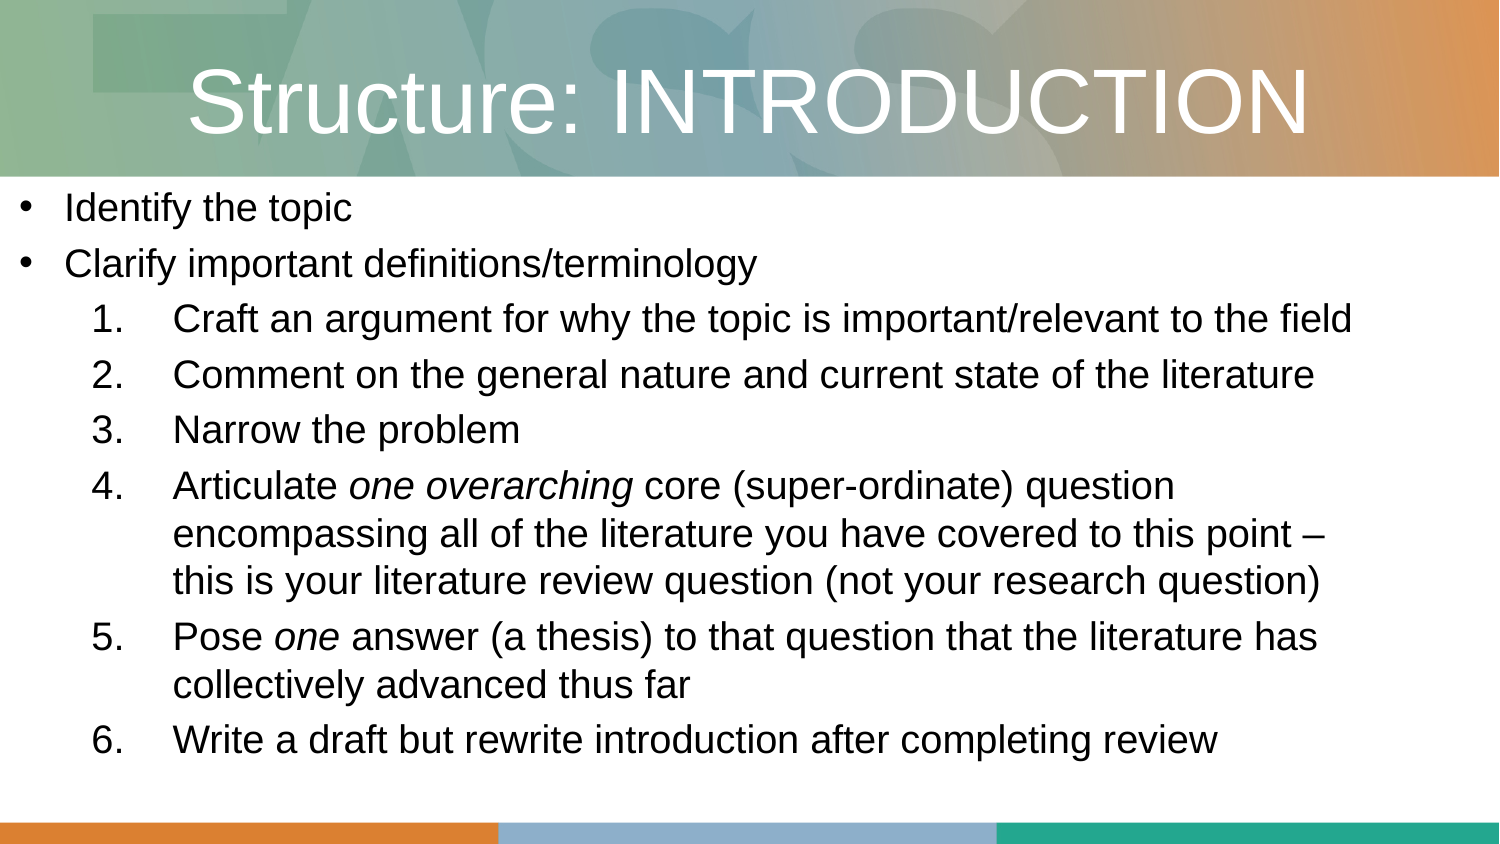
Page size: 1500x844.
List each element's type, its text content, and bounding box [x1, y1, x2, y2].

list Identify the topic Clarify important definitions/terminology Craft an argument for why the topic is important/relevant to the field Comment on the general nature and current state of the literature Narrow the problem Articulate one overarching core (super-ordinate) question encompassing all of the literature you have covered to this point – this is your literature review question (not your research question) Pose one answer (a thesis) to that question that the literature has collectively advanced thus far Write a draft but rewrite introduction after completing review [0, 174, 1382, 828]
picture [0, 0, 1499, 844]
title Structure: INTRODUCTION [75, 19, 1425, 175]
